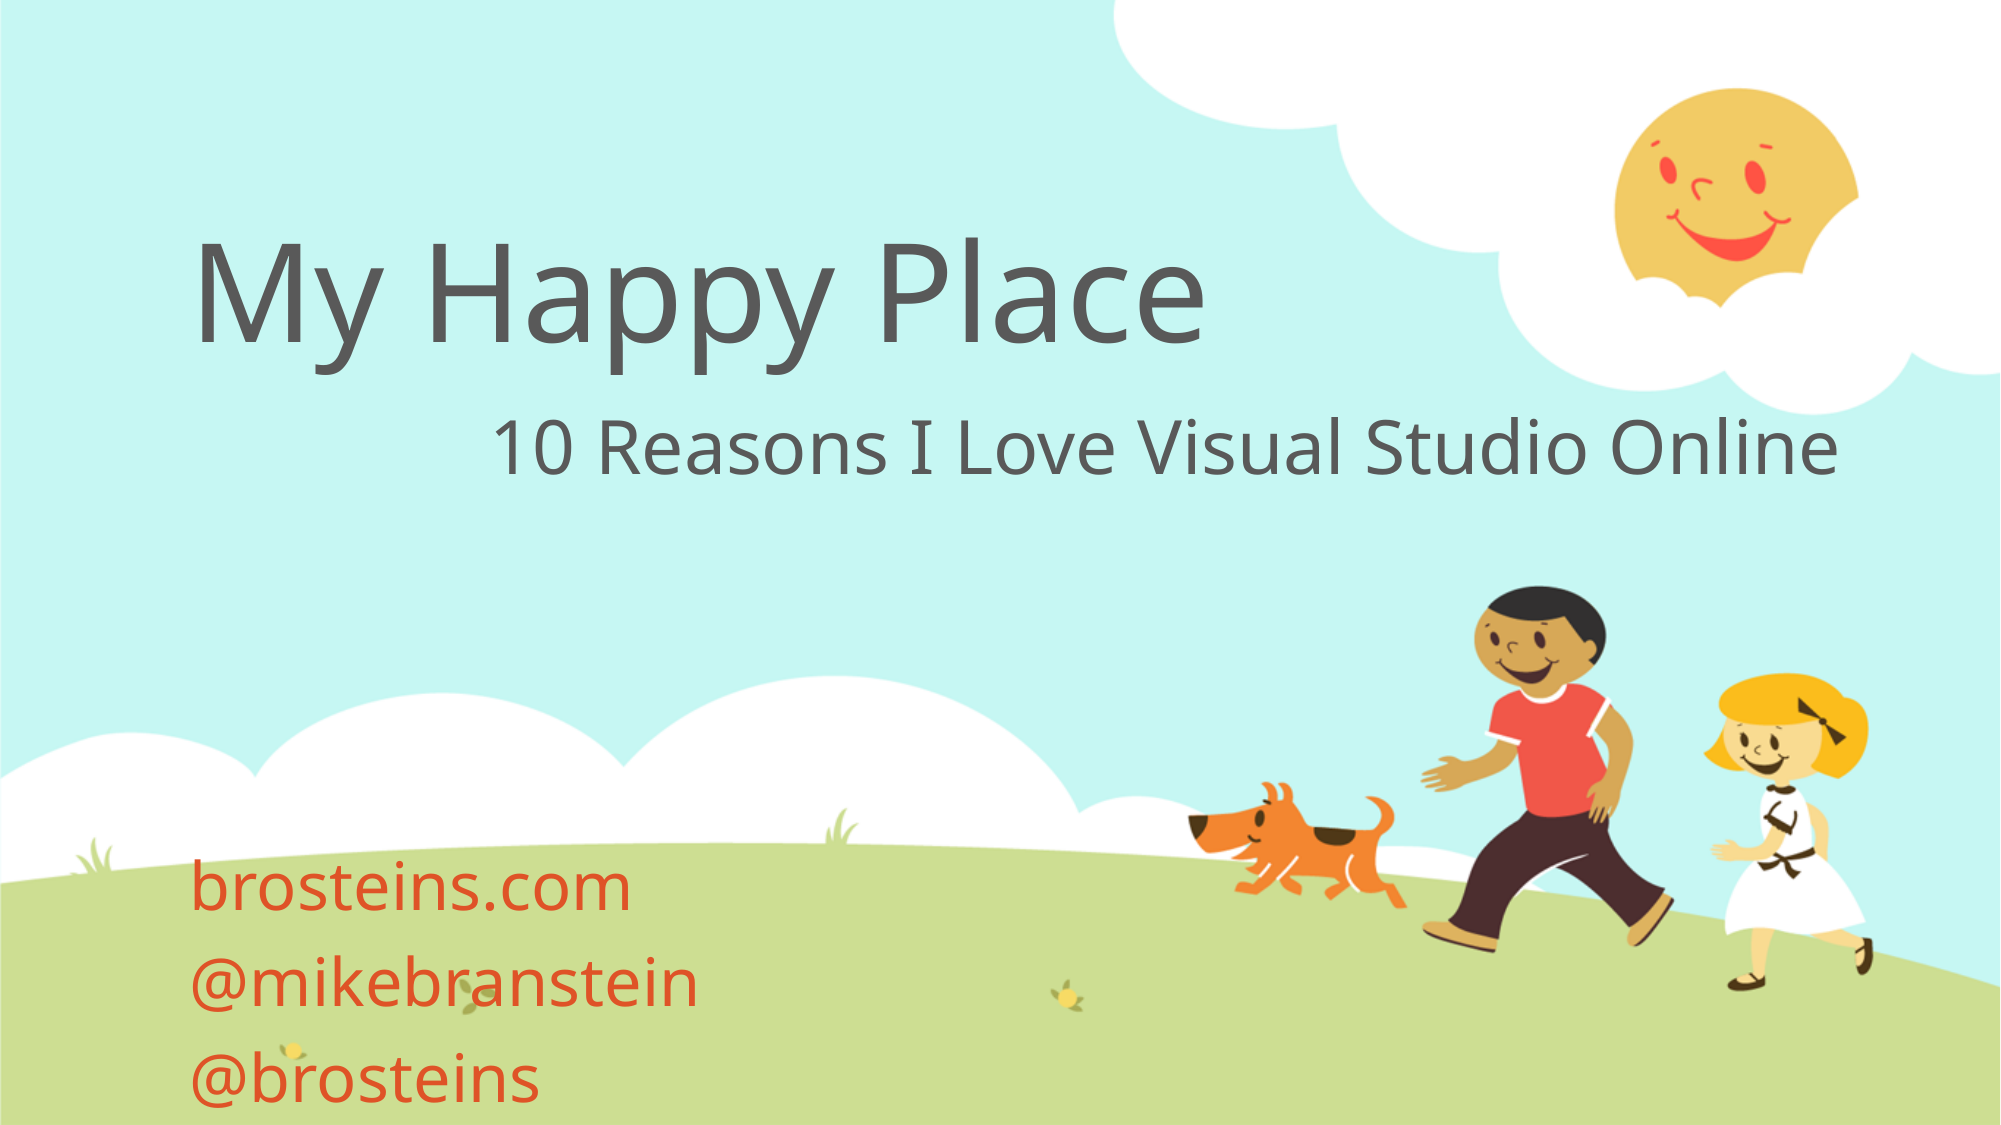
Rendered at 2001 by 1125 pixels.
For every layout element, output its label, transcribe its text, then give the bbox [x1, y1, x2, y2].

title My Happy Place 10 Reasons I Love Visual Studio Online [174, 50, 1878, 509]
subtitle brosteins.com @mikebranstein @brosteins [174, 820, 1338, 1043]
picture [0, 0, 2001, 1125]
